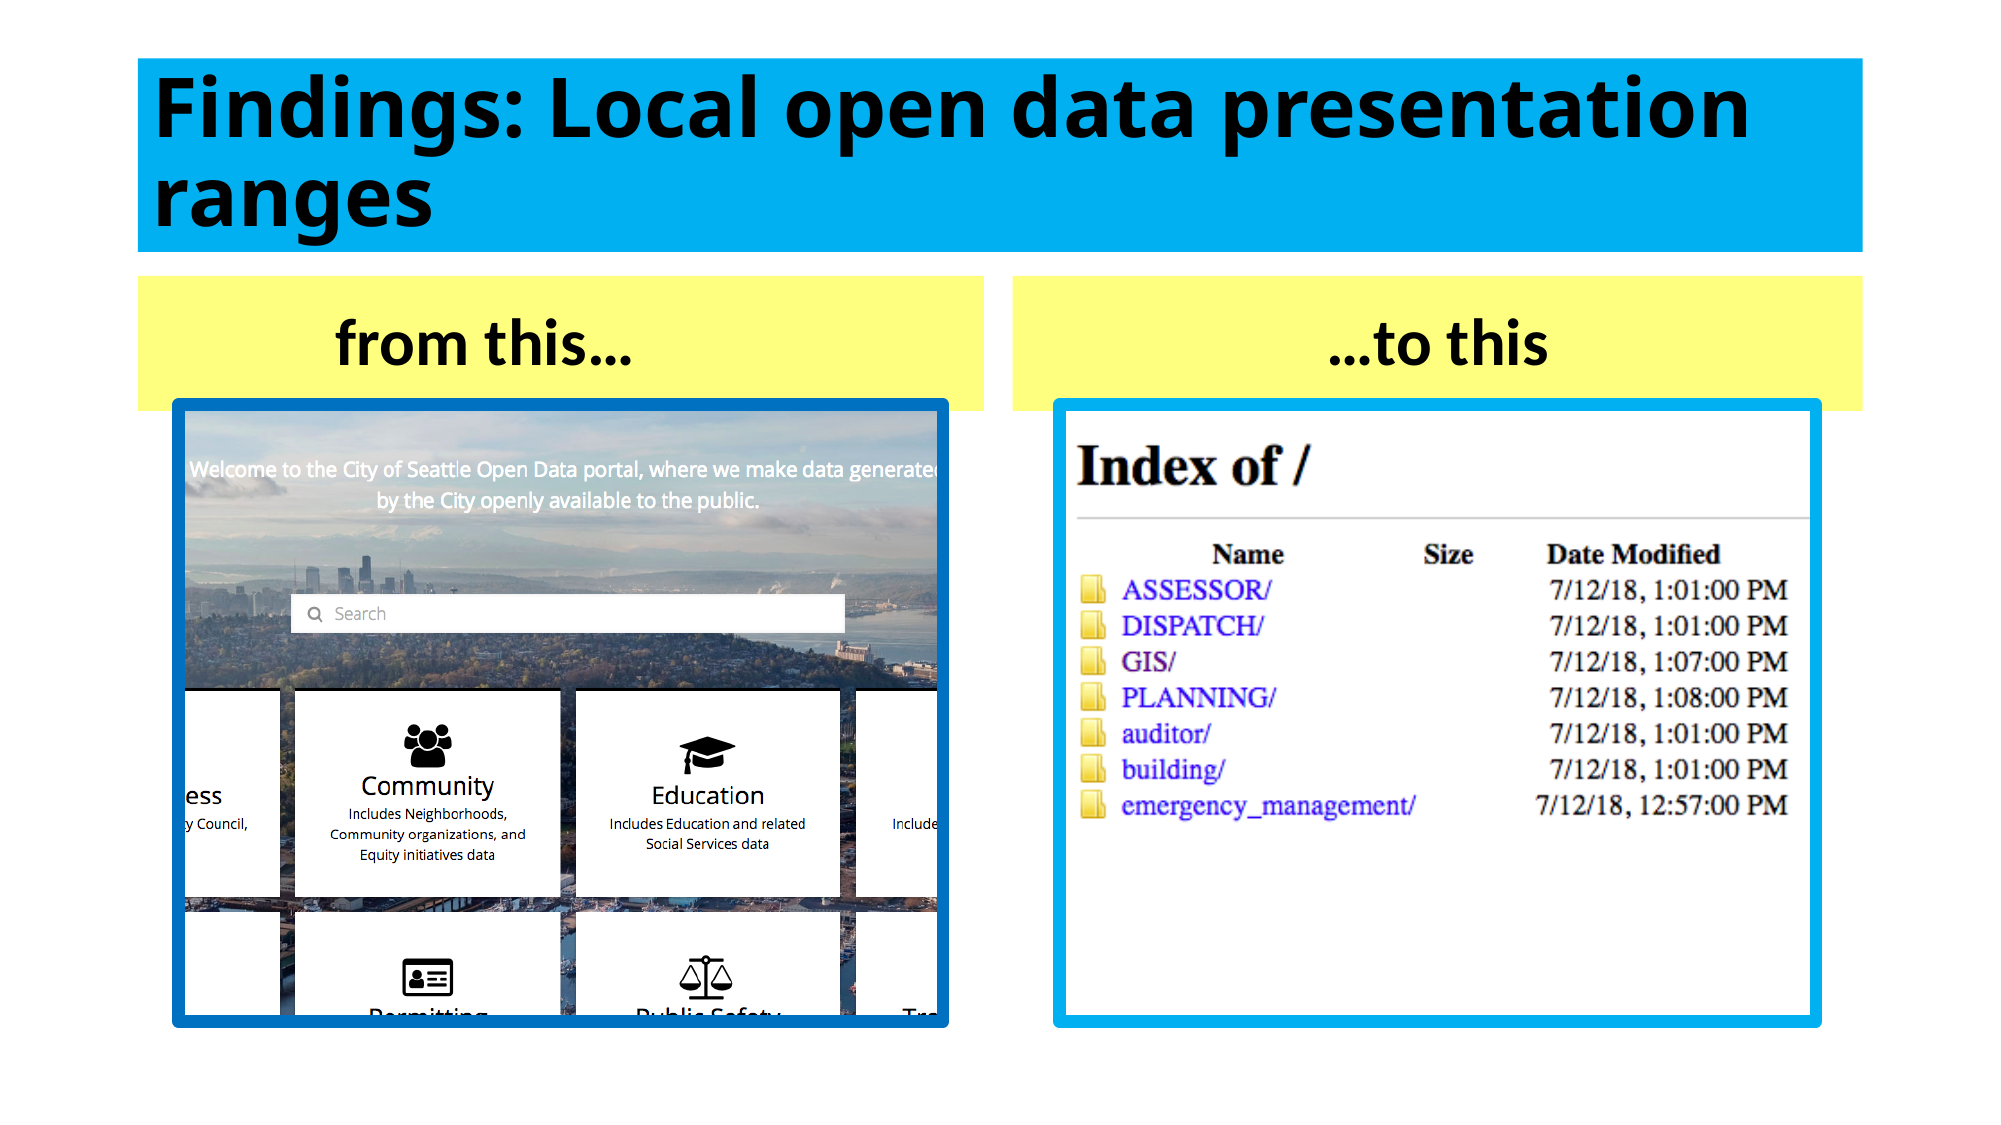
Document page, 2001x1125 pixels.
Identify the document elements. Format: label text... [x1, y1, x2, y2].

list …to this [1012, 275, 1863, 411]
title Findings: Local open data presentation ranges [137, 58, 1863, 252]
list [1065, 410, 1810, 1016]
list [184, 410, 937, 1016]
list from this… [137, 275, 984, 411]
